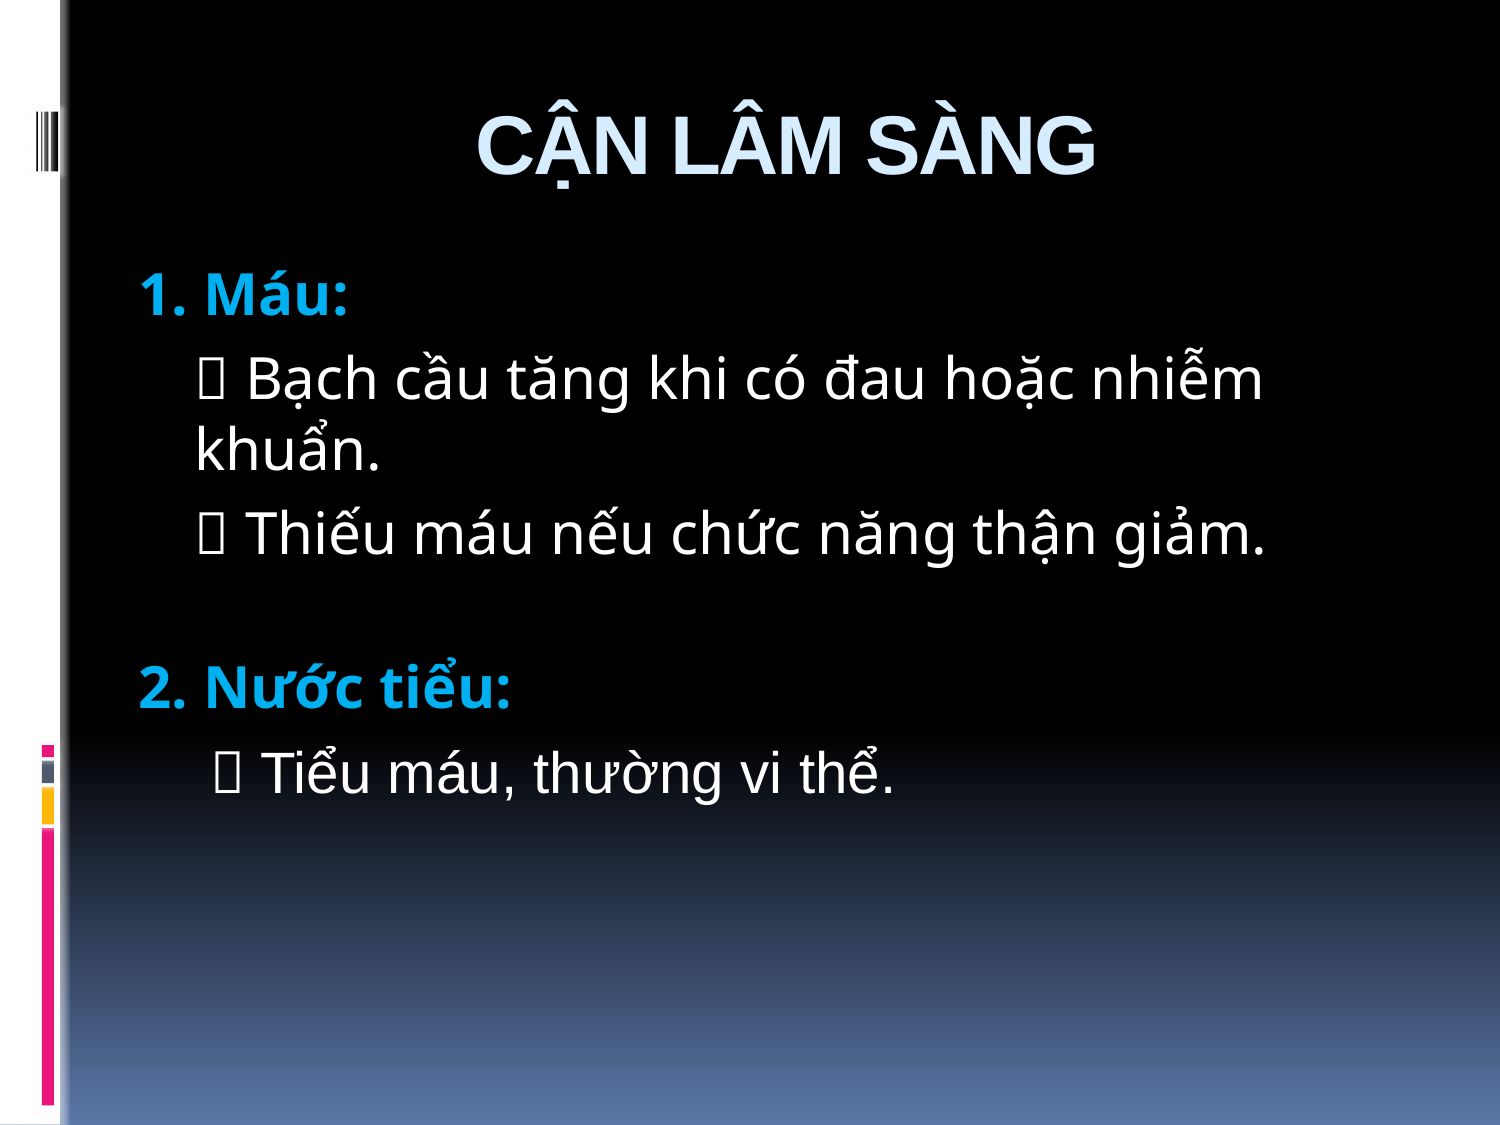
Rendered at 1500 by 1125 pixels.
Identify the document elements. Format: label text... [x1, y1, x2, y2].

title CẬN LÂM SÀNG [150, 83, 1425, 234]
list 1. Máu:  Bạch cầu tăng khi có đau hoặc nhiễm khuẩn.  Thiếu máu nếu chức năng thận giảm. 2. Nước tiểu:  Tiểu máu, thường vi thể. [112, 249, 1463, 993]
